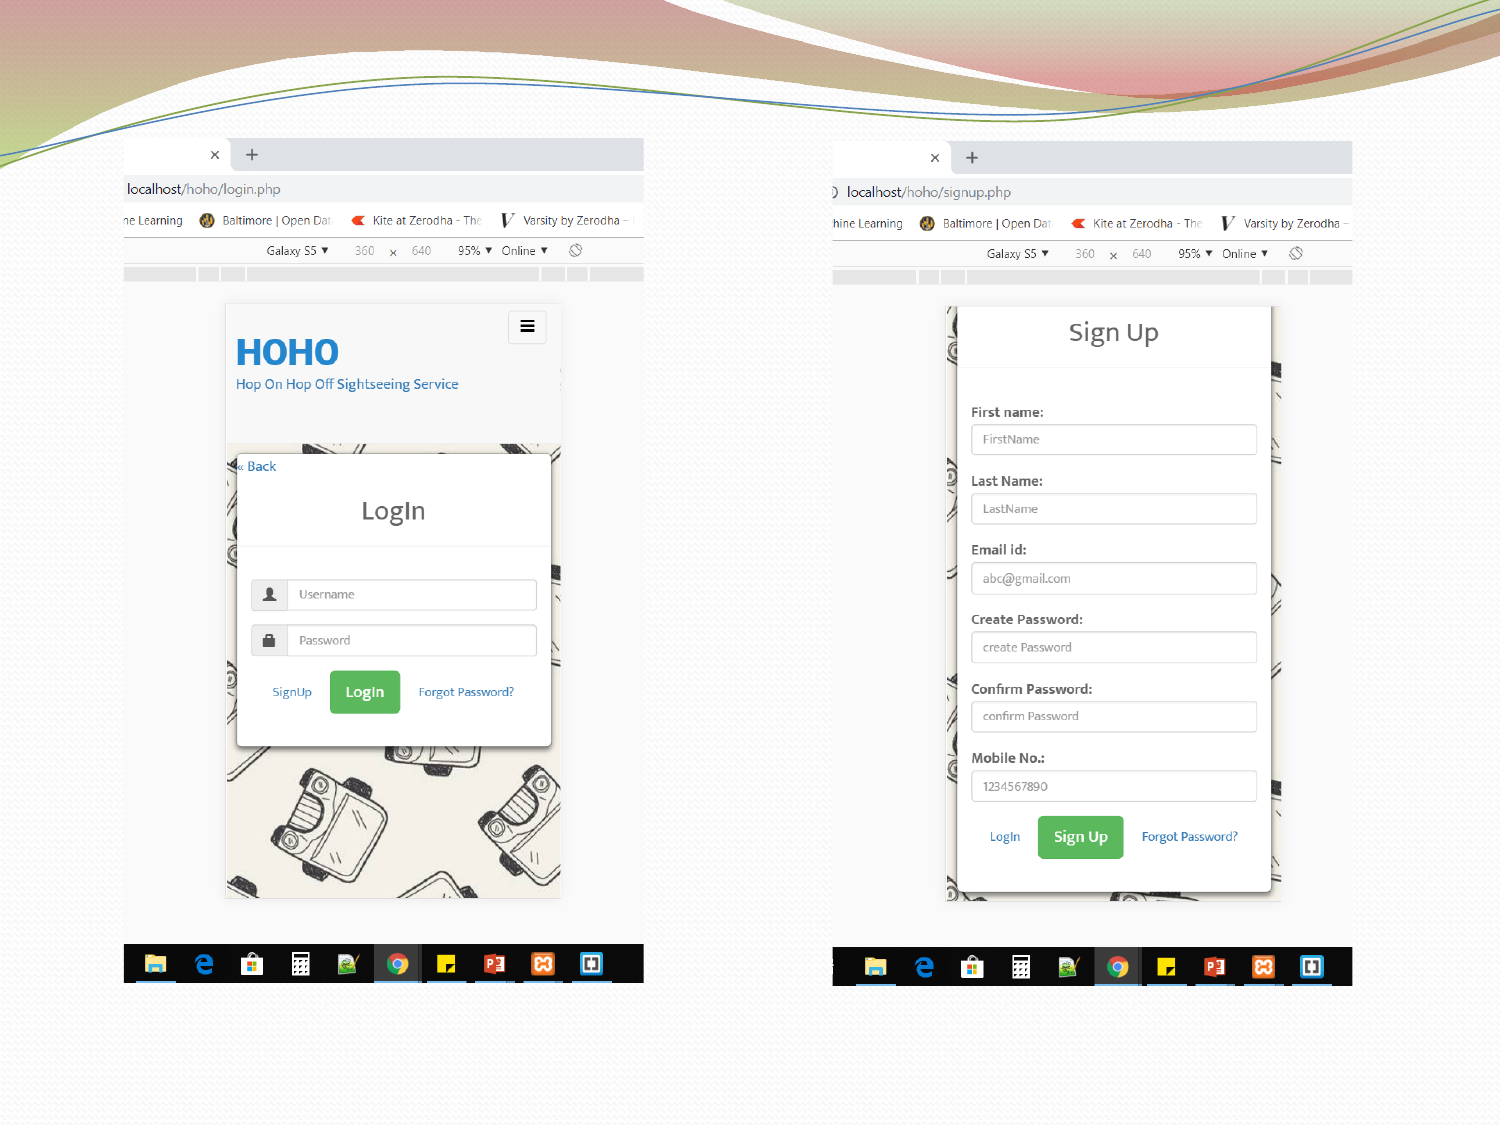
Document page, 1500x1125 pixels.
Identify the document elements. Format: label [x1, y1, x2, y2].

picture [123, 138, 644, 987]
picture [832, 141, 1353, 990]
